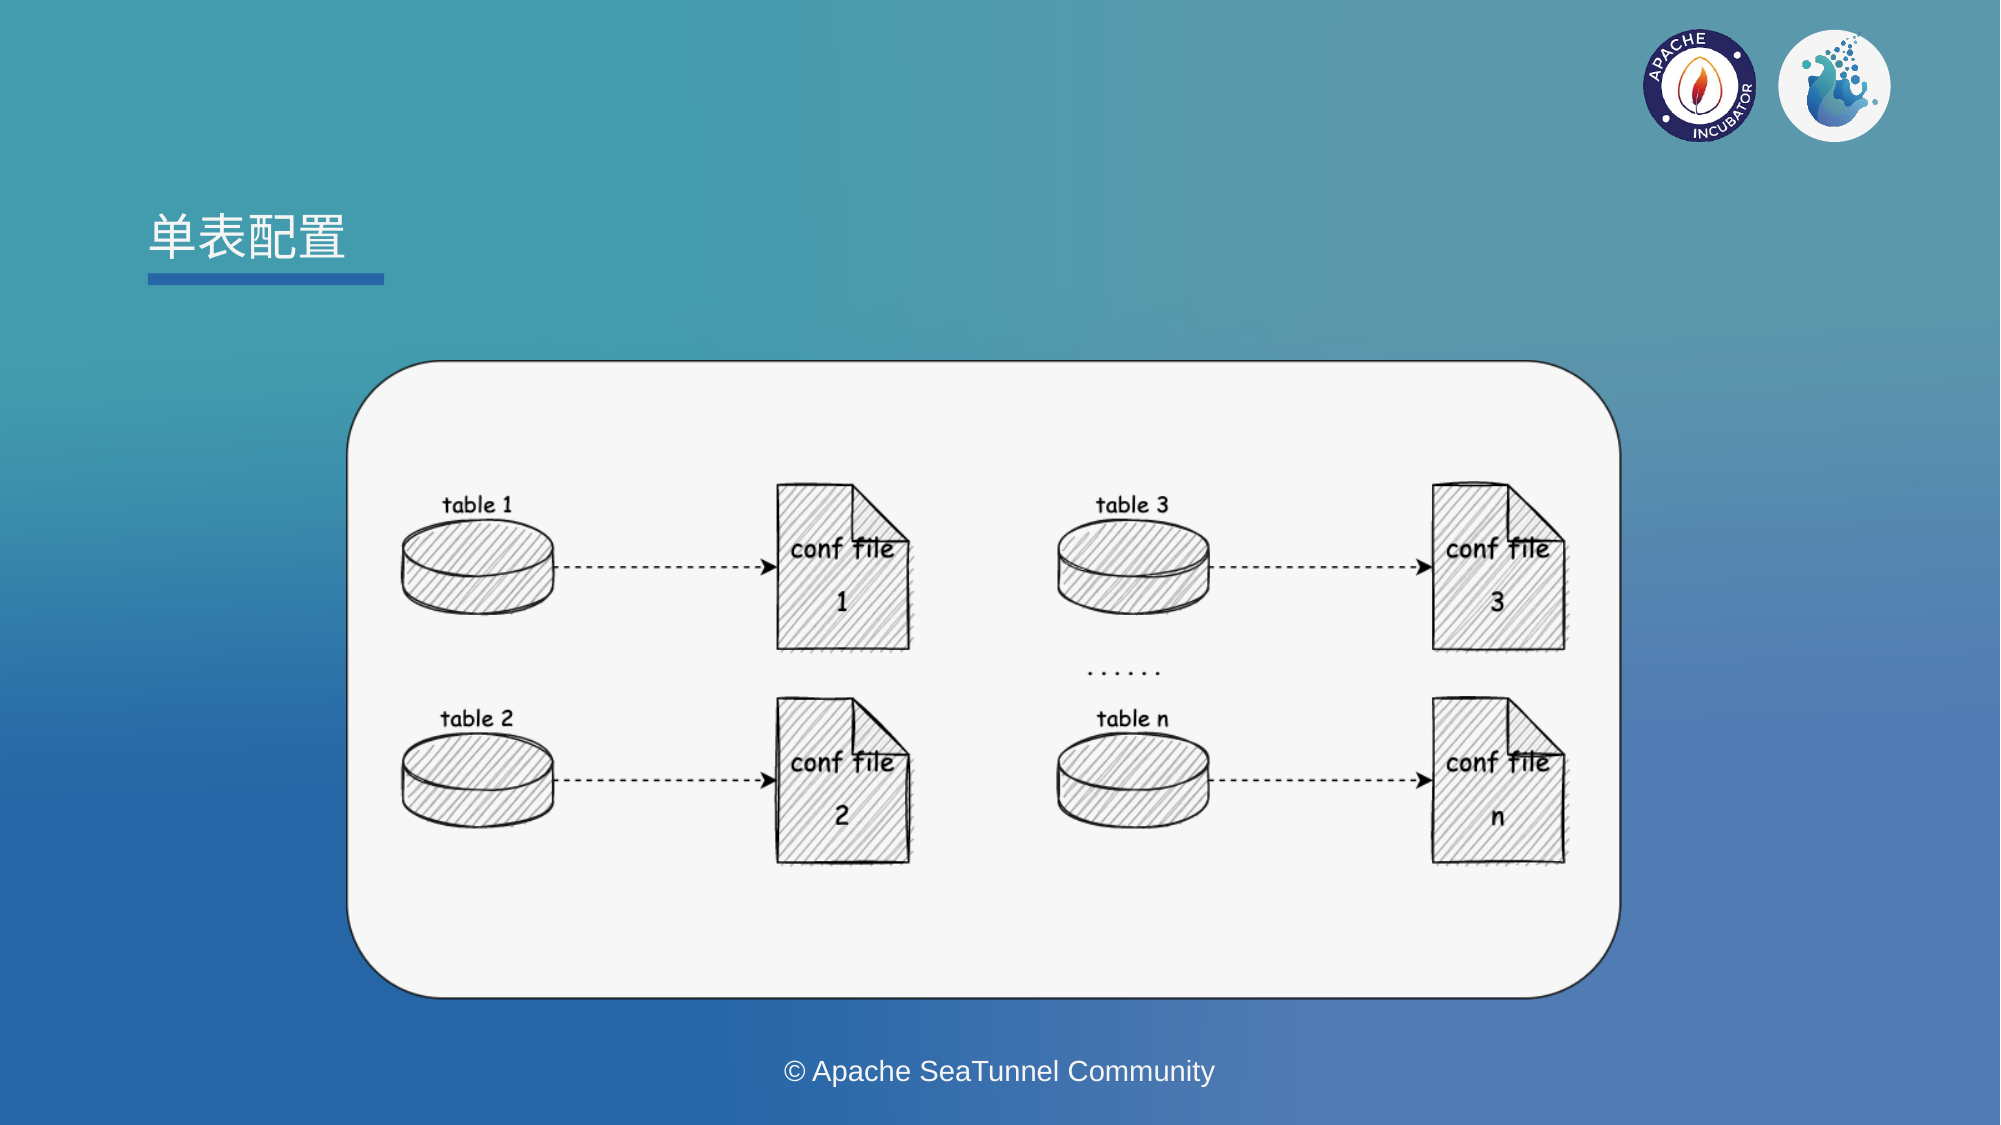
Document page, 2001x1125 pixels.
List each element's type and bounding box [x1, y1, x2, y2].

picture [346, 360, 1622, 1000]
text_box [0, 0, 2000, 1125]
